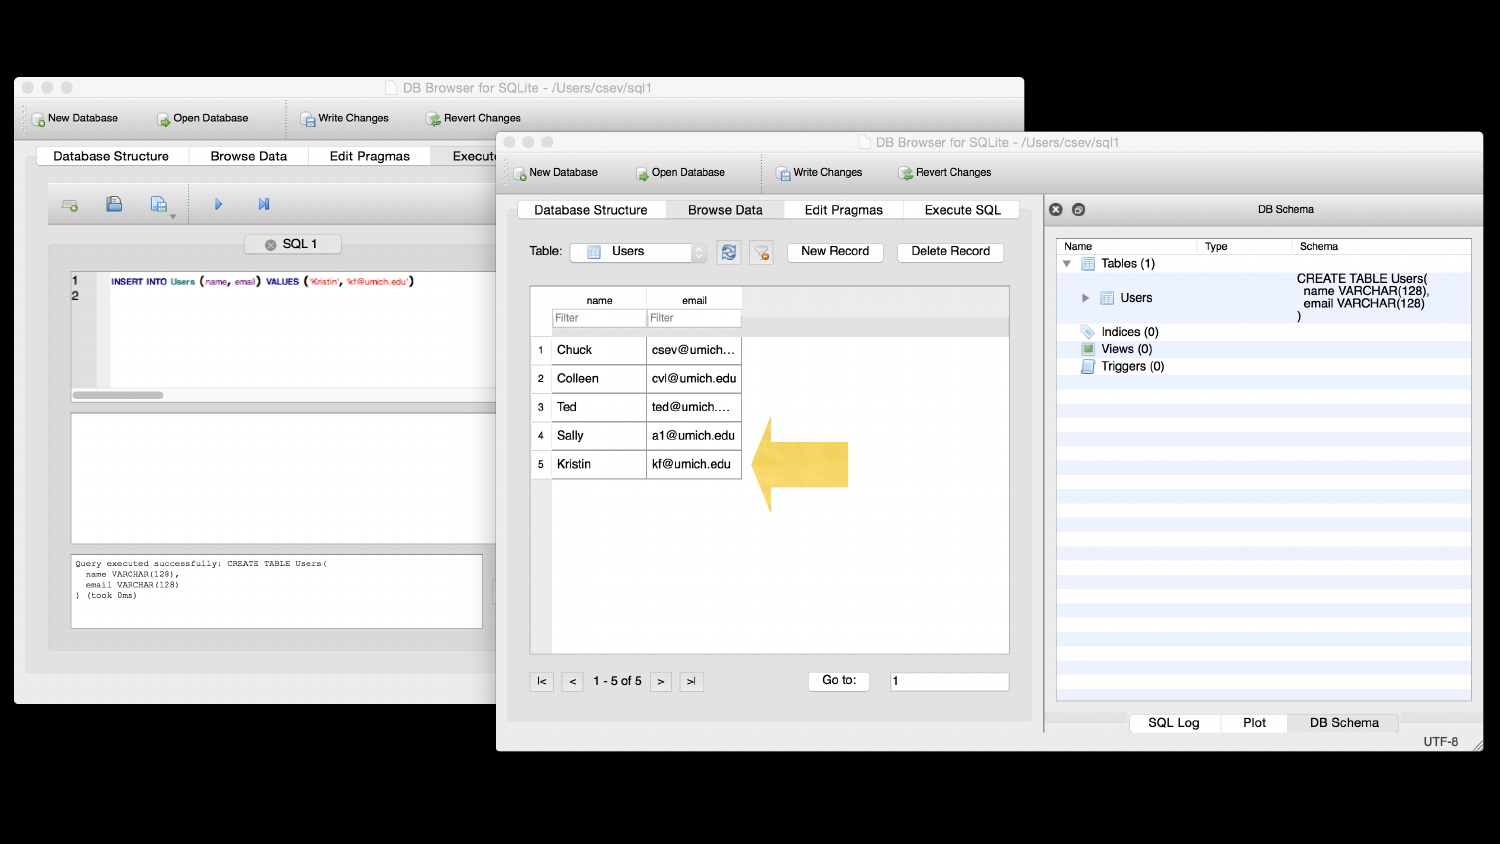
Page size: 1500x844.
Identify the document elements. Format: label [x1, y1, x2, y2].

picture [0, 44, 1065, 752]
text_box [456, 99, 1500, 799]
